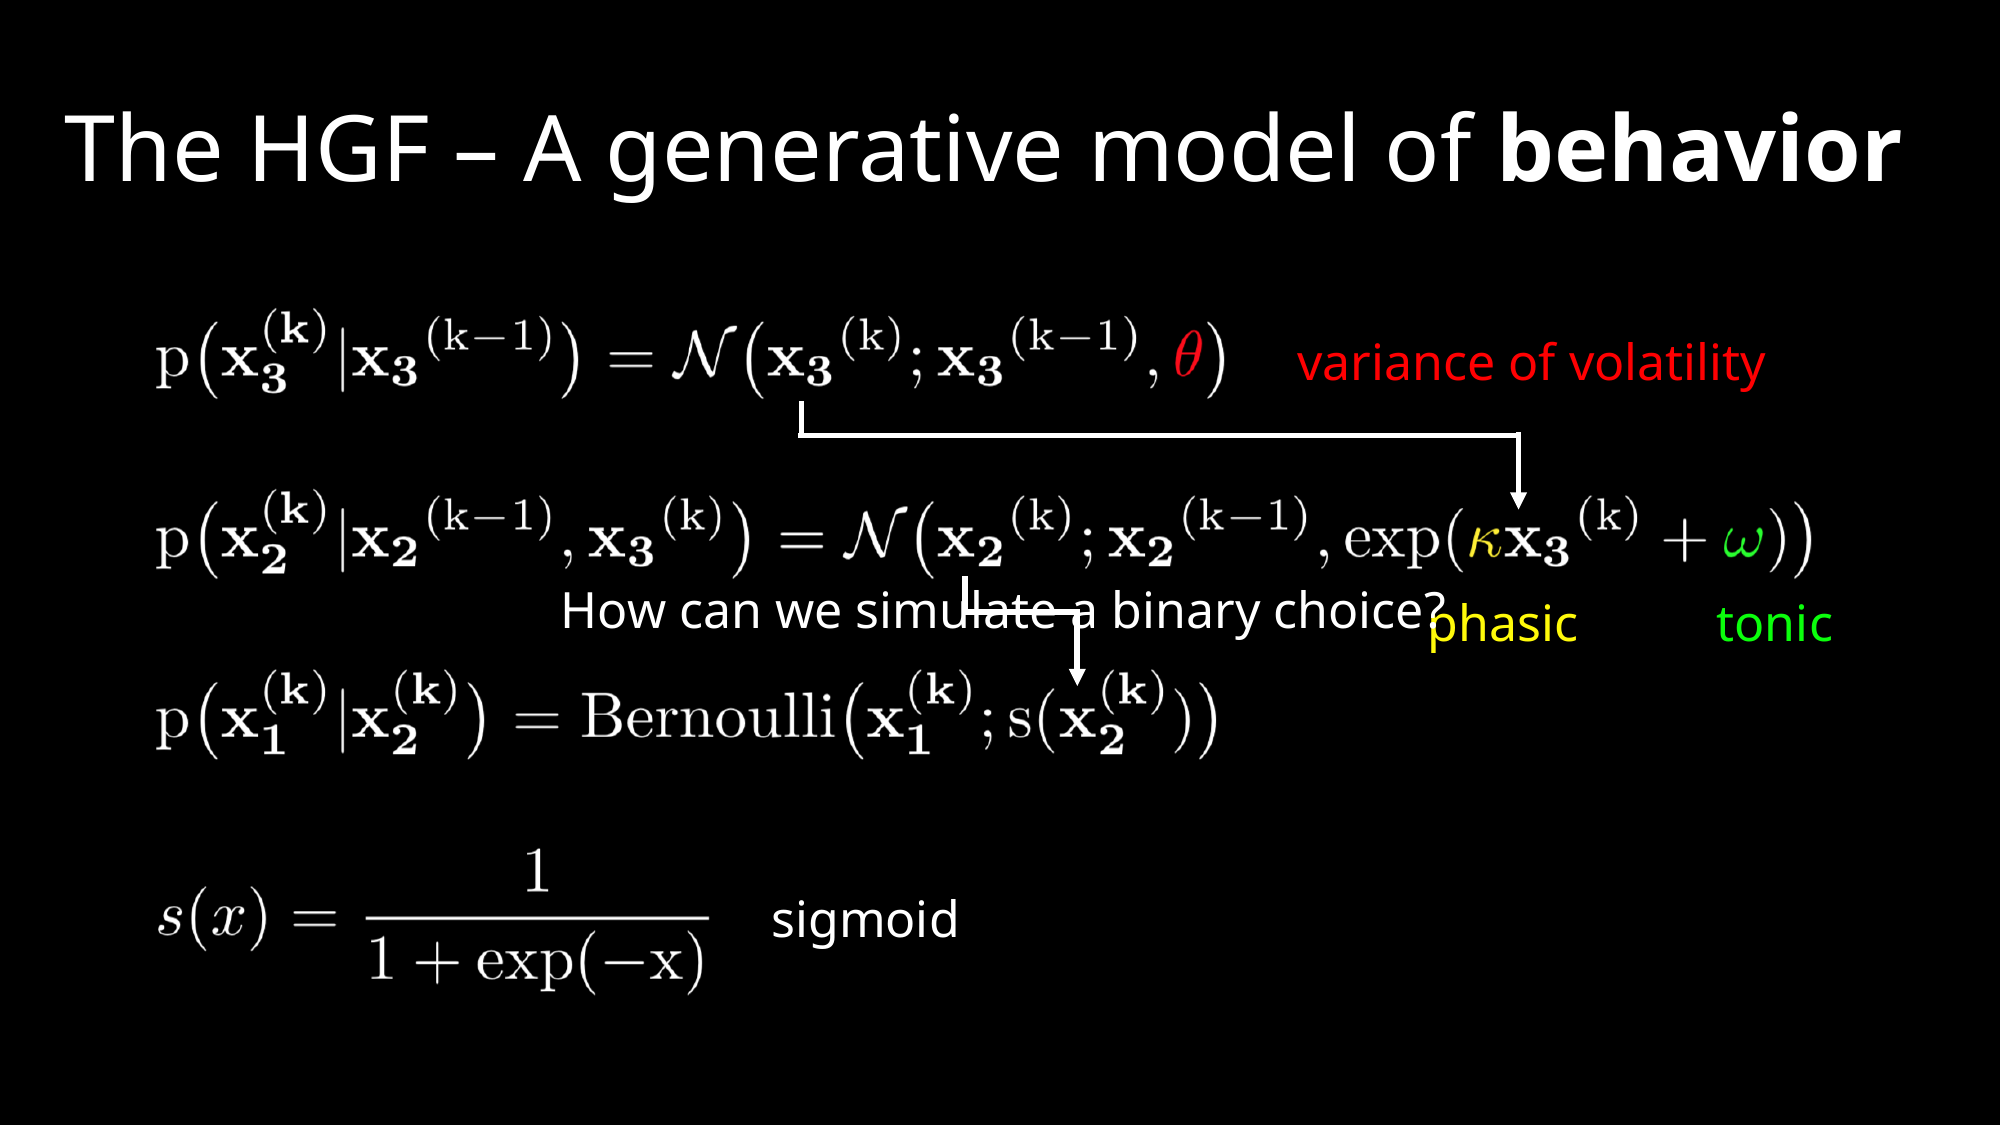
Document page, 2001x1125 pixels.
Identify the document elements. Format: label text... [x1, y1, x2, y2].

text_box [115, 687, 1853, 1023]
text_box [115, 510, 1853, 687]
text_box The HGF – A generative model of behavior [49, 82, 1919, 208]
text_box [115, 245, 1853, 510]
